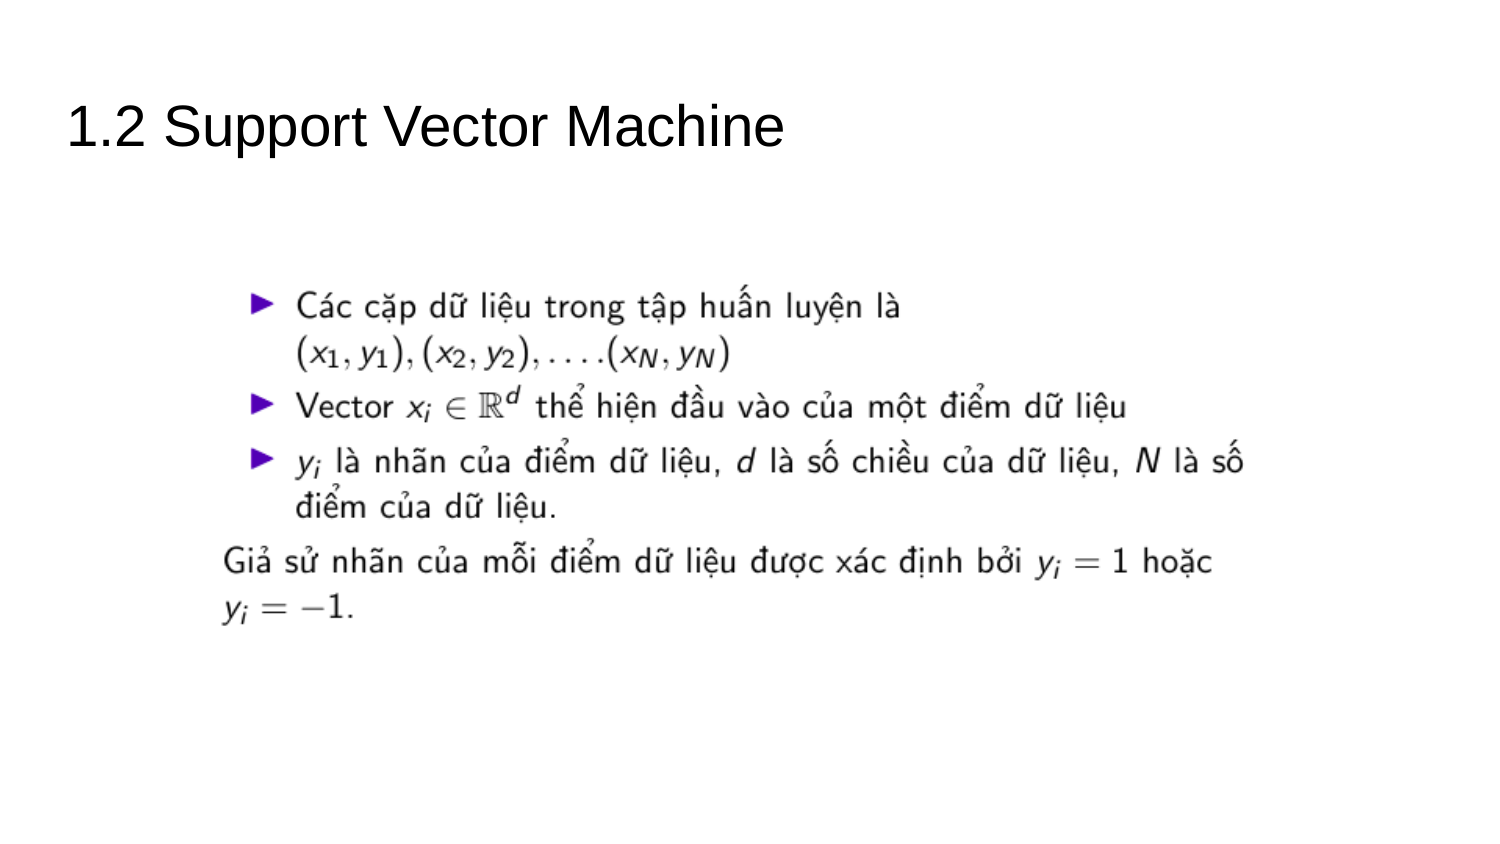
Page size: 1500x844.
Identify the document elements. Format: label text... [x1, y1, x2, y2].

picture [170, 191, 1318, 713]
title 1.2 Support Vector Machine [51, 72, 1449, 167]
